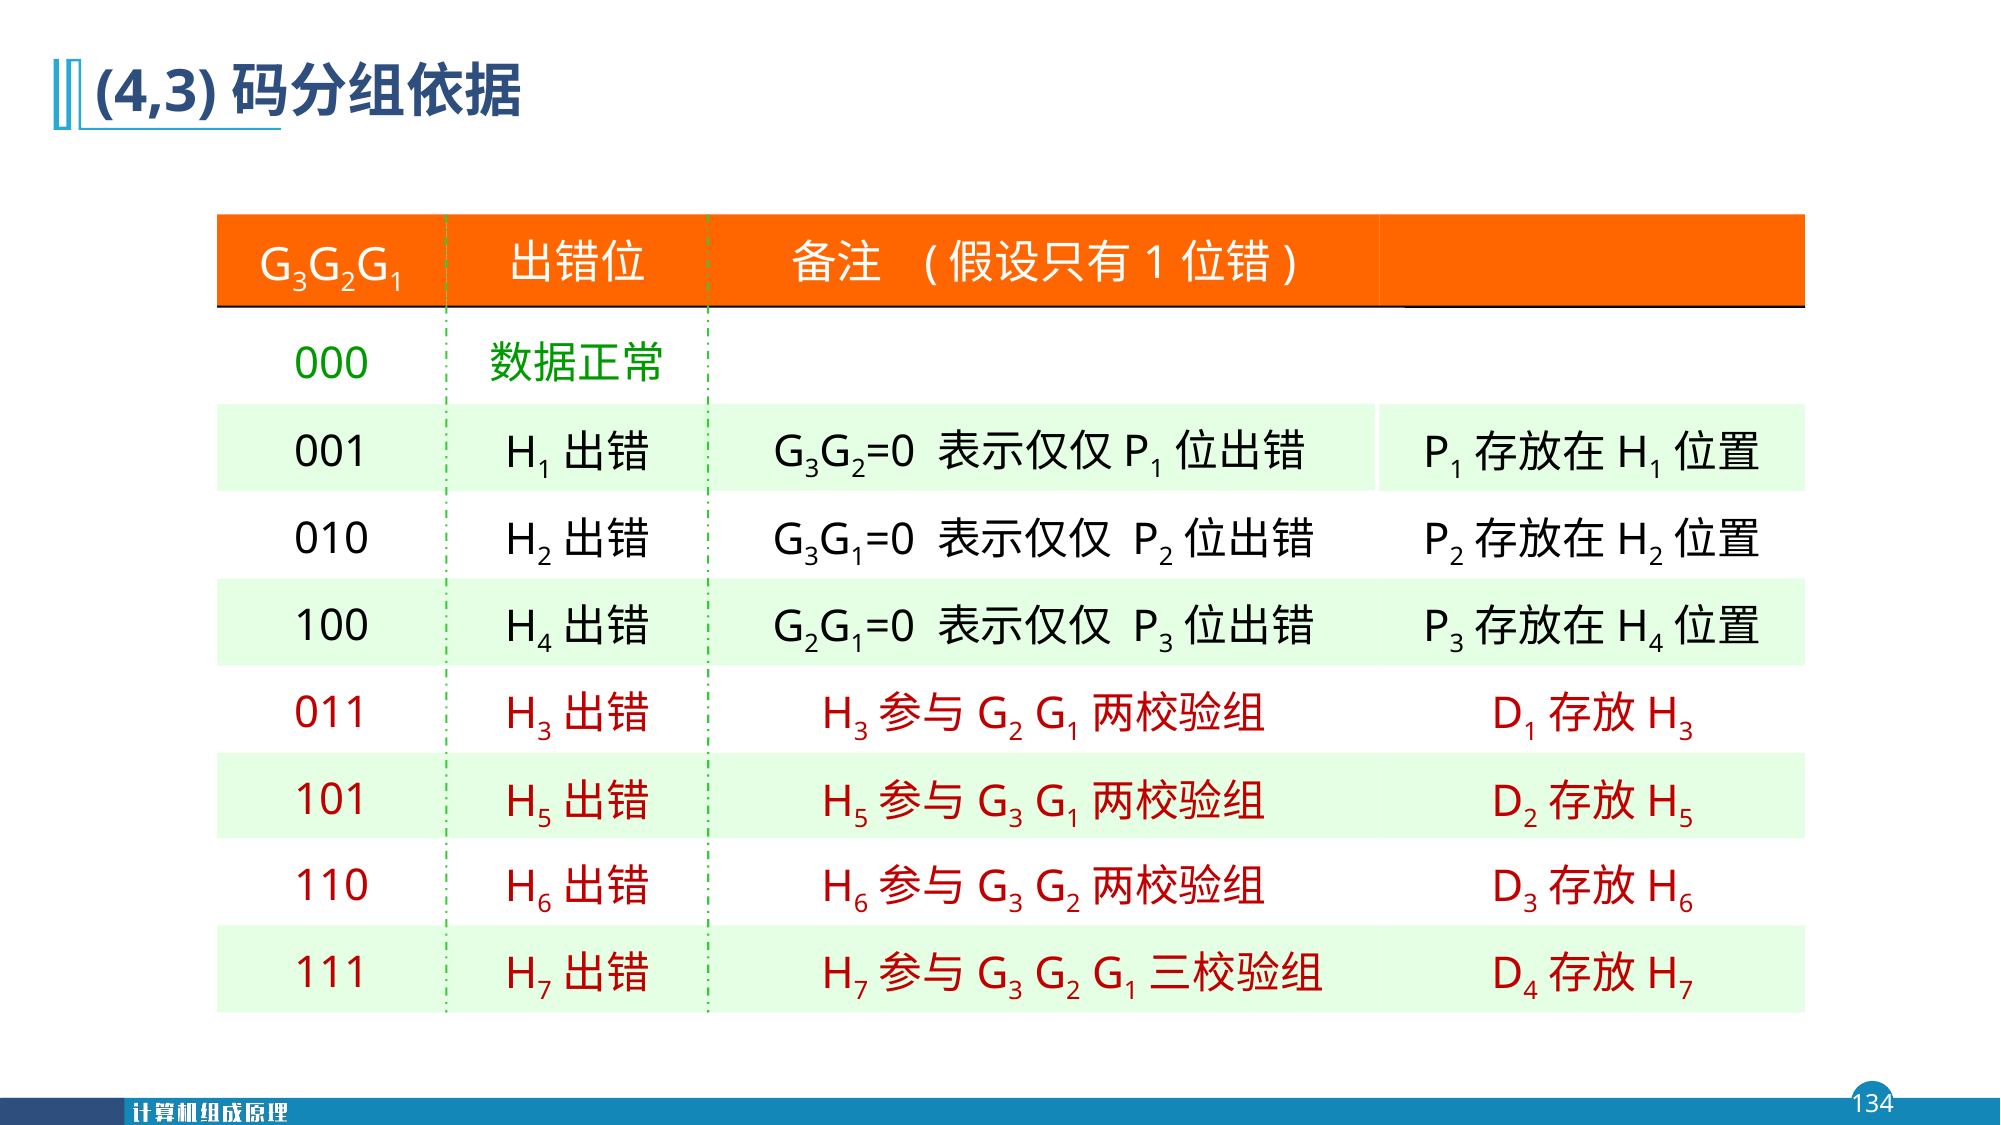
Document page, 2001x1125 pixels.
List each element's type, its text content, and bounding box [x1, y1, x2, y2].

text_box G3G2=0 表示仅仅P1位出错 [709, 405, 1375, 491]
title (4,3)码分组依据 [80, 42, 1805, 144]
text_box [217, 839, 1805, 926]
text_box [217, 579, 1805, 666]
text_box 备注 (假设只有1位错) [709, 214, 1379, 306]
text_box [709, 752, 1805, 839]
text_box P1存放在H1位置 [1379, 405, 1805, 491]
text_box [709, 307, 1379, 405]
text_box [216, 753, 709, 839]
text_box D1存放H3 [1379, 666, 1805, 752]
text_box [1379, 214, 1805, 306]
text_box G3G2G1 [217, 214, 447, 306]
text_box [217, 491, 1805, 579]
text_box 数据正常 [447, 307, 709, 404]
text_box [216, 404, 709, 492]
text_box [1379, 307, 1805, 405]
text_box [216, 665, 709, 753]
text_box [217, 926, 1805, 1013]
text_box 出错位 [447, 214, 709, 306]
text_box H3参与G2 G1两校验组 [709, 666, 1379, 752]
text_box 000 [217, 307, 447, 404]
